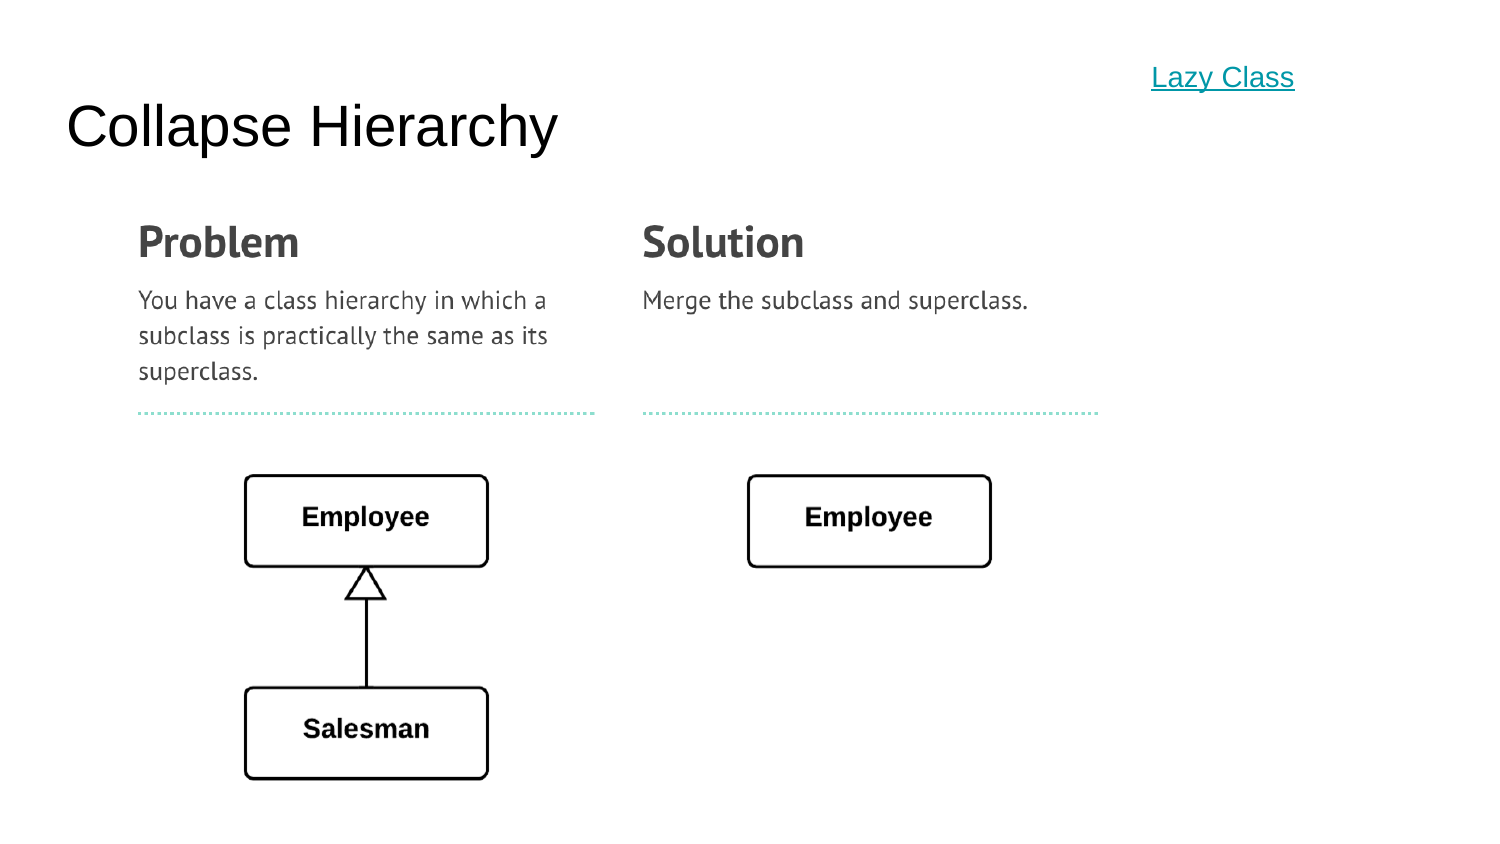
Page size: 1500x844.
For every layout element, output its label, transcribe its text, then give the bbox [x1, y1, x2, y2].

picture [120, 202, 1116, 806]
text_box Lazy Class [1136, 43, 1500, 188]
title Collapse Hierarchy [51, 72, 752, 167]
